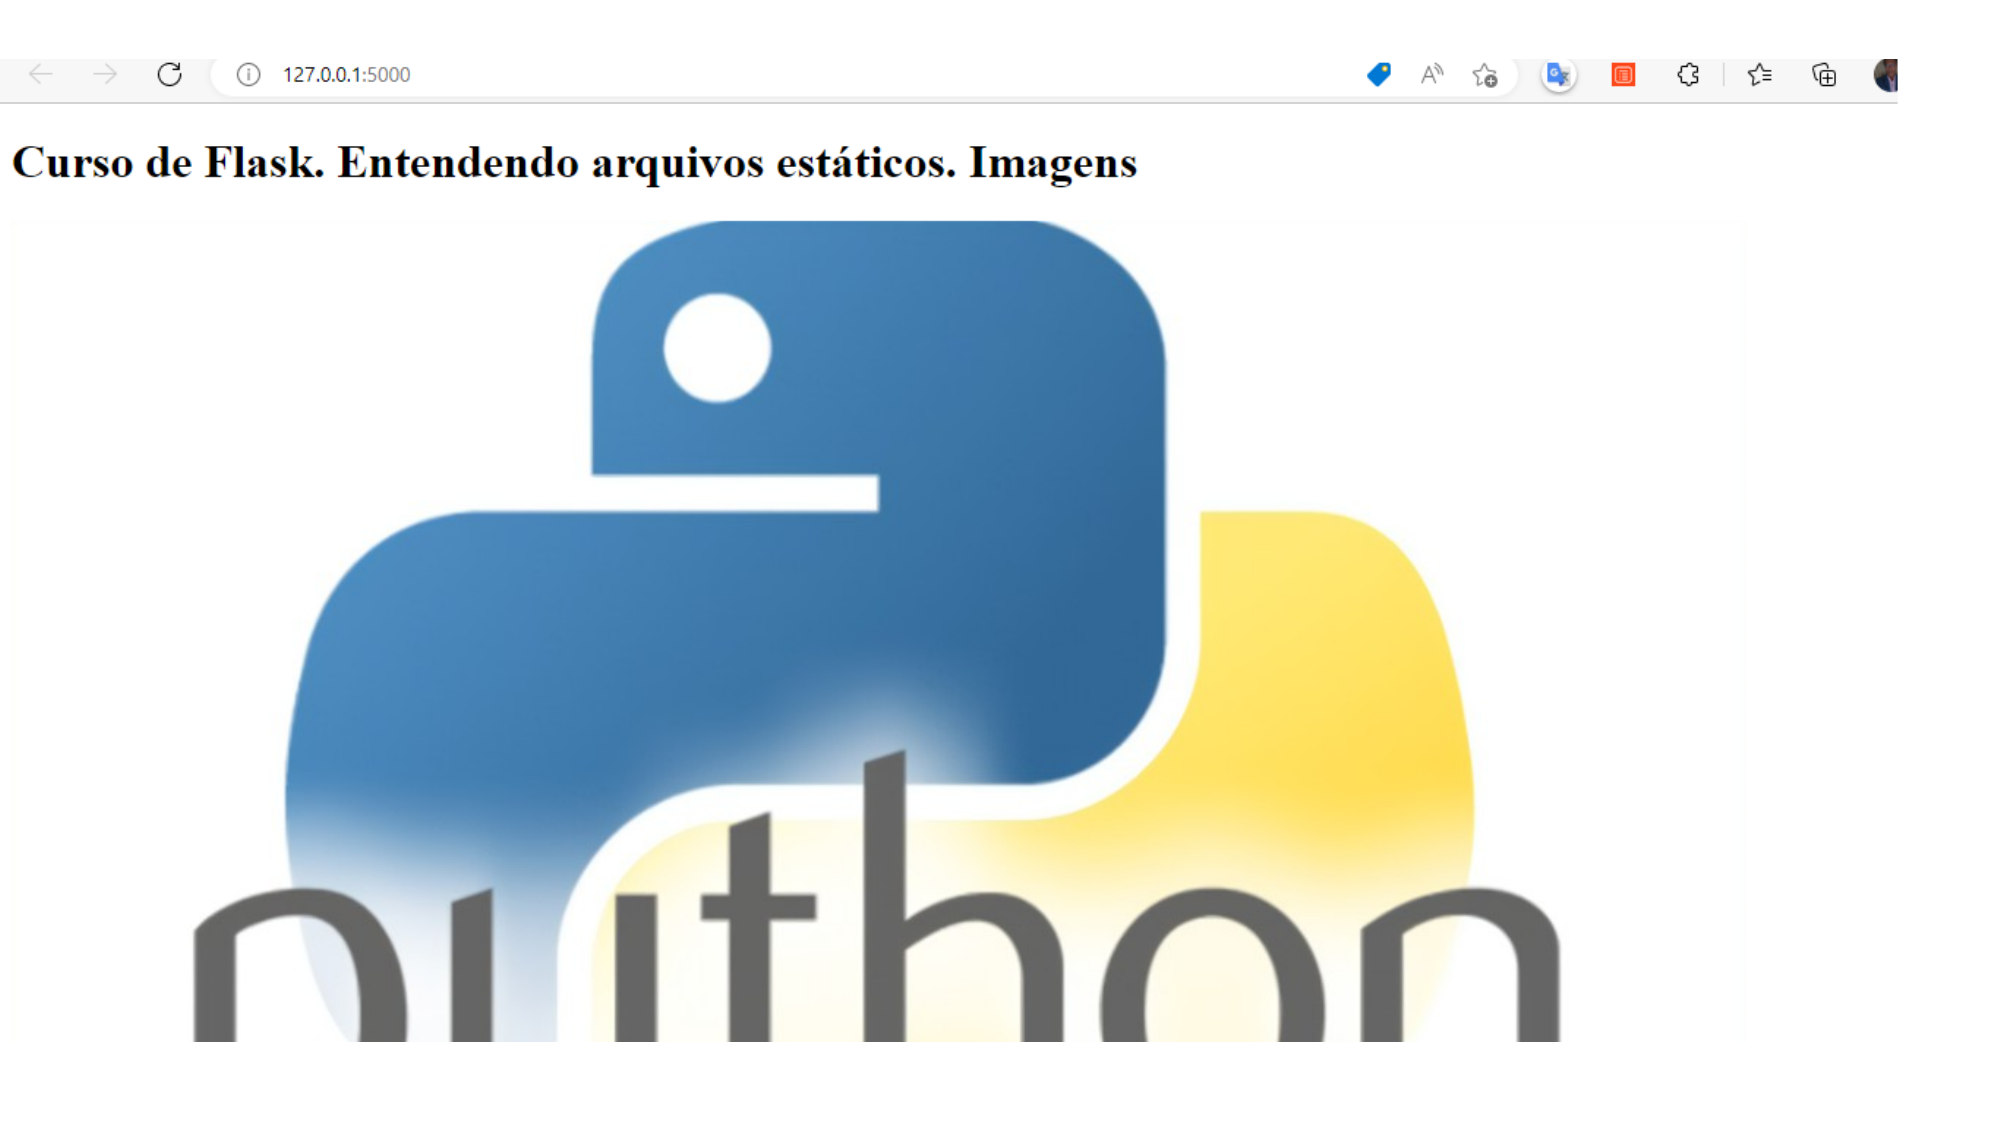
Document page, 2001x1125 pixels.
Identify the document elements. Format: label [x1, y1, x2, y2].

picture [0, 59, 1898, 1042]
